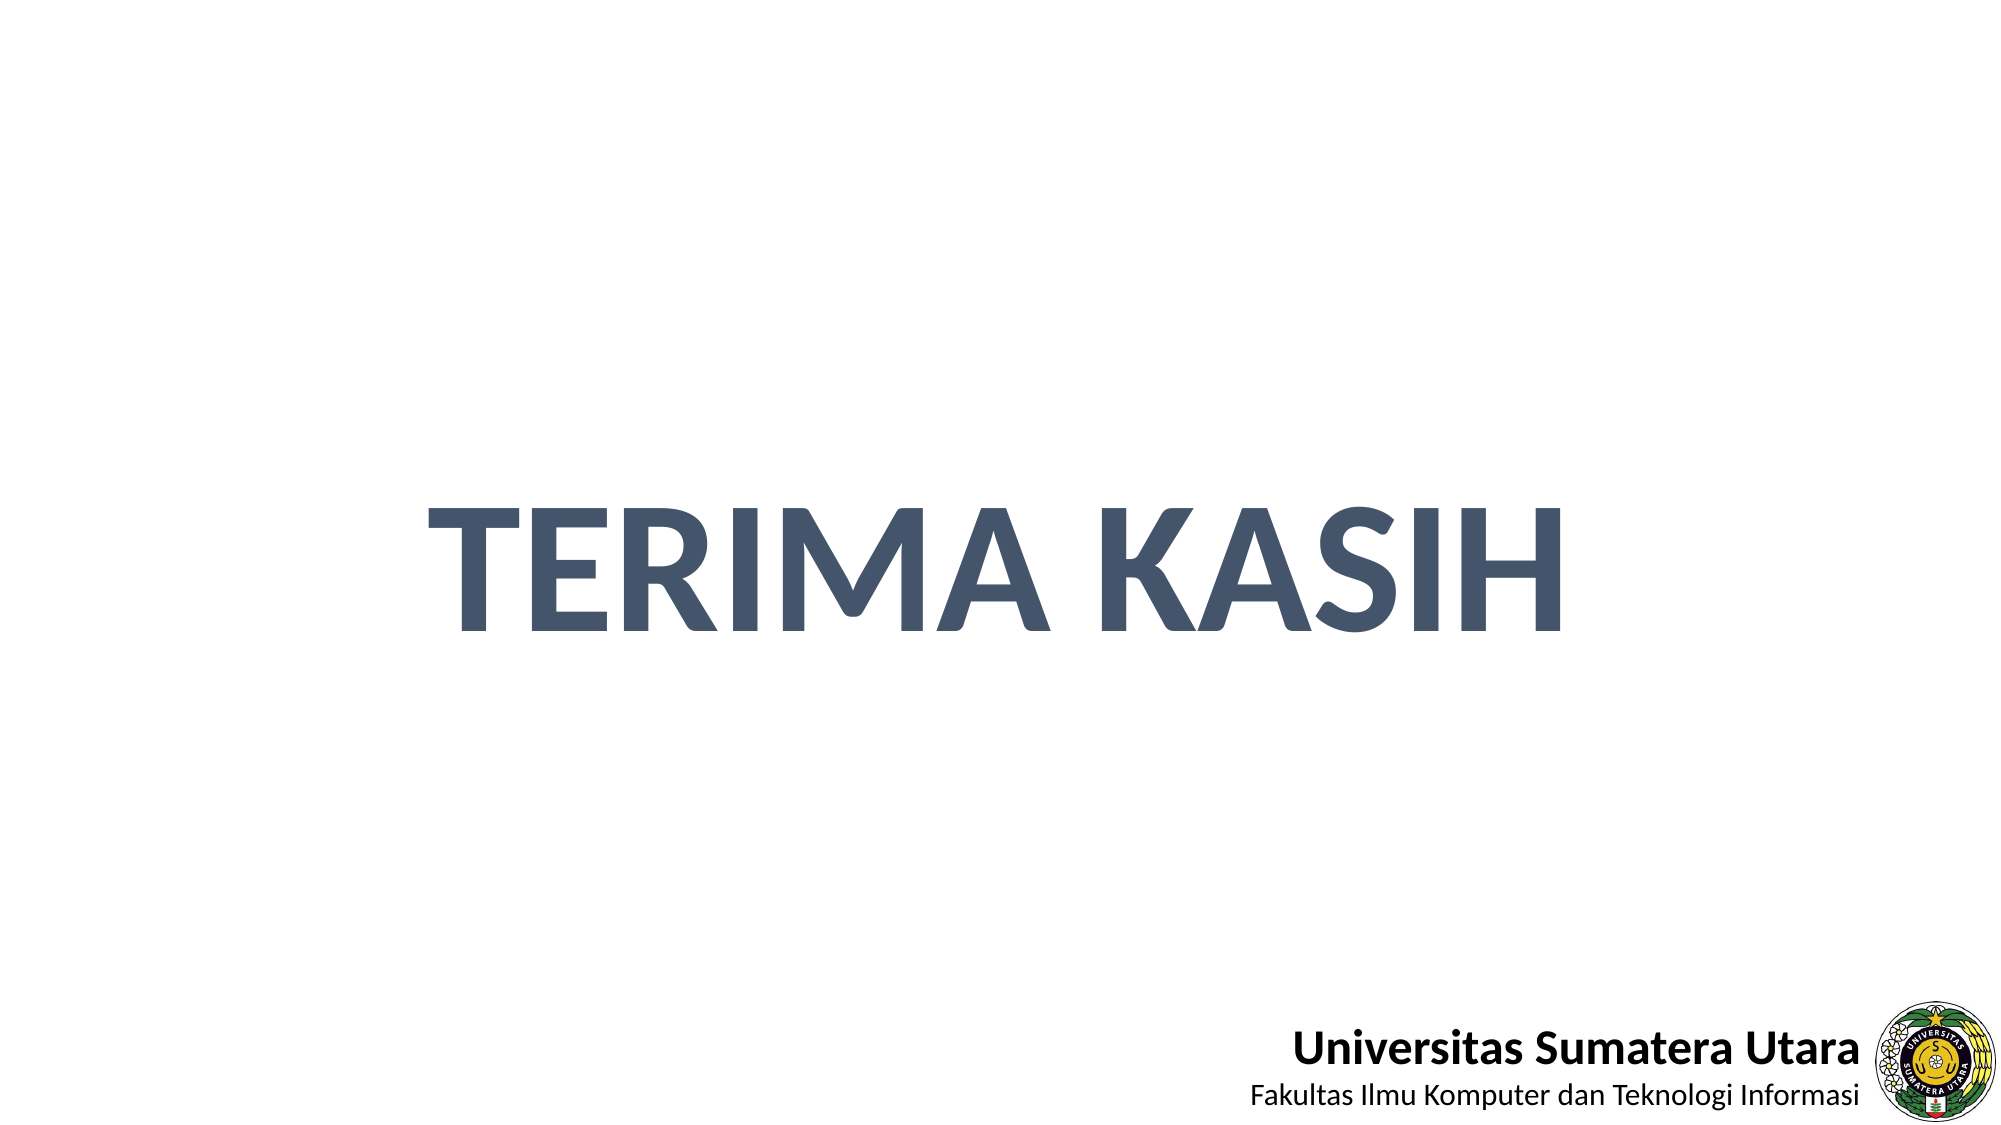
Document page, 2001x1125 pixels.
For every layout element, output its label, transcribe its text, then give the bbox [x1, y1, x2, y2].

title TERIMA KASIH [264, 444, 1736, 680]
text_box Universitas Sumatera Utara Fakultas Ilmu Komputer dan Teknologi Informasi [1221, 1006, 1875, 1120]
picture [1875, 1001, 1996, 1122]
